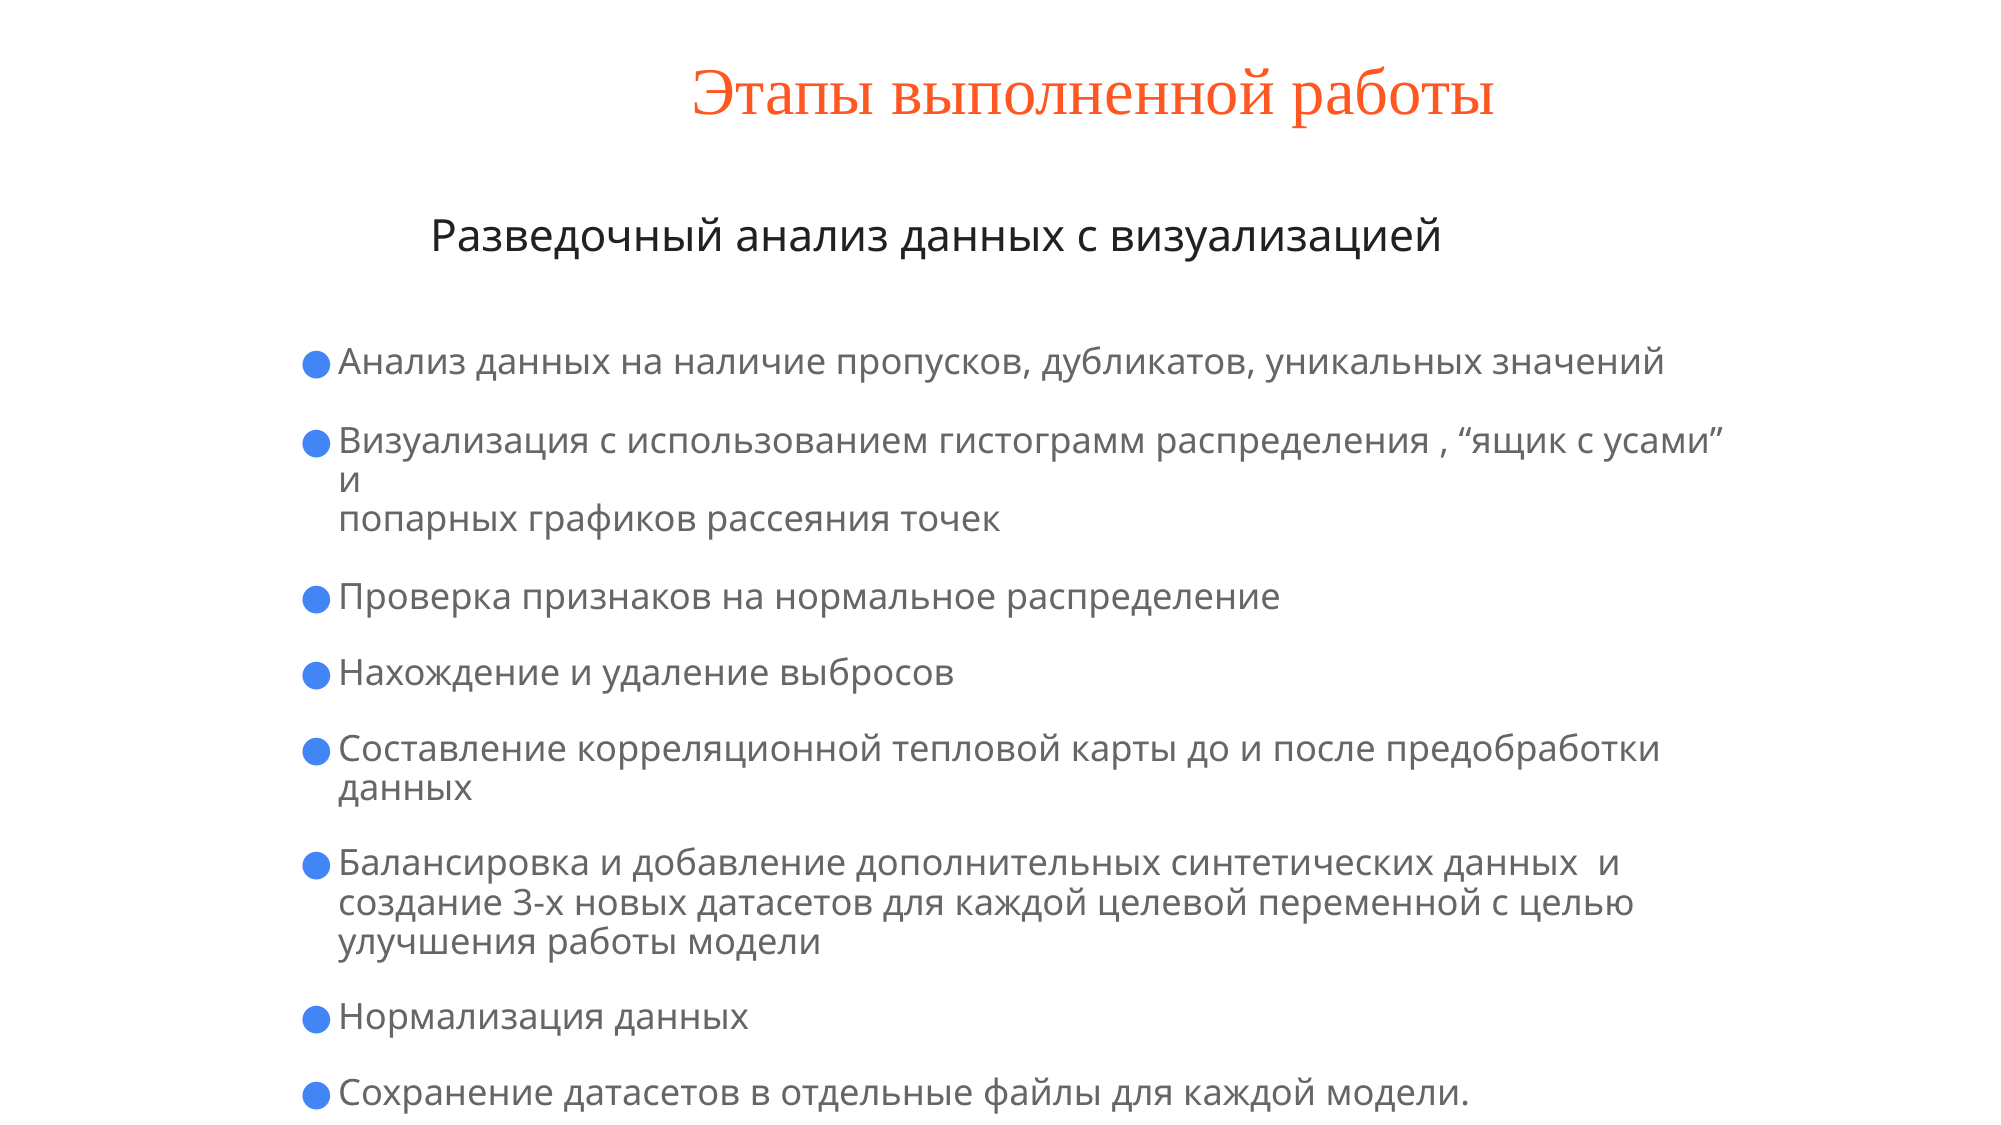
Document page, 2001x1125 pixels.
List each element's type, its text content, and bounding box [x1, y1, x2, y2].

title Этапы выполненной работы [324, 14, 1863, 136]
list Разведочный анализ данных с визуализацией Анализ данных на наличие пропусков, дубликатов, уникальных значений Визуализация с использованием гистограмм распределения , “ящик с усами” и попарных графиков рассеяния точек Проверка признаков на нормальное распределение Нахождение и удаление выбросов Составление корреляционной тепловой карты до и после предобработки данных Балансировка и добавление дополнительных синтетических данных и создание 3-х новых датасетов для каждой целевой переменной с целью улучшения работы модели Нормализация данных Сохранение датасетов в отдельные файлы для каждой модели. [279, 206, 1753, 1125]
